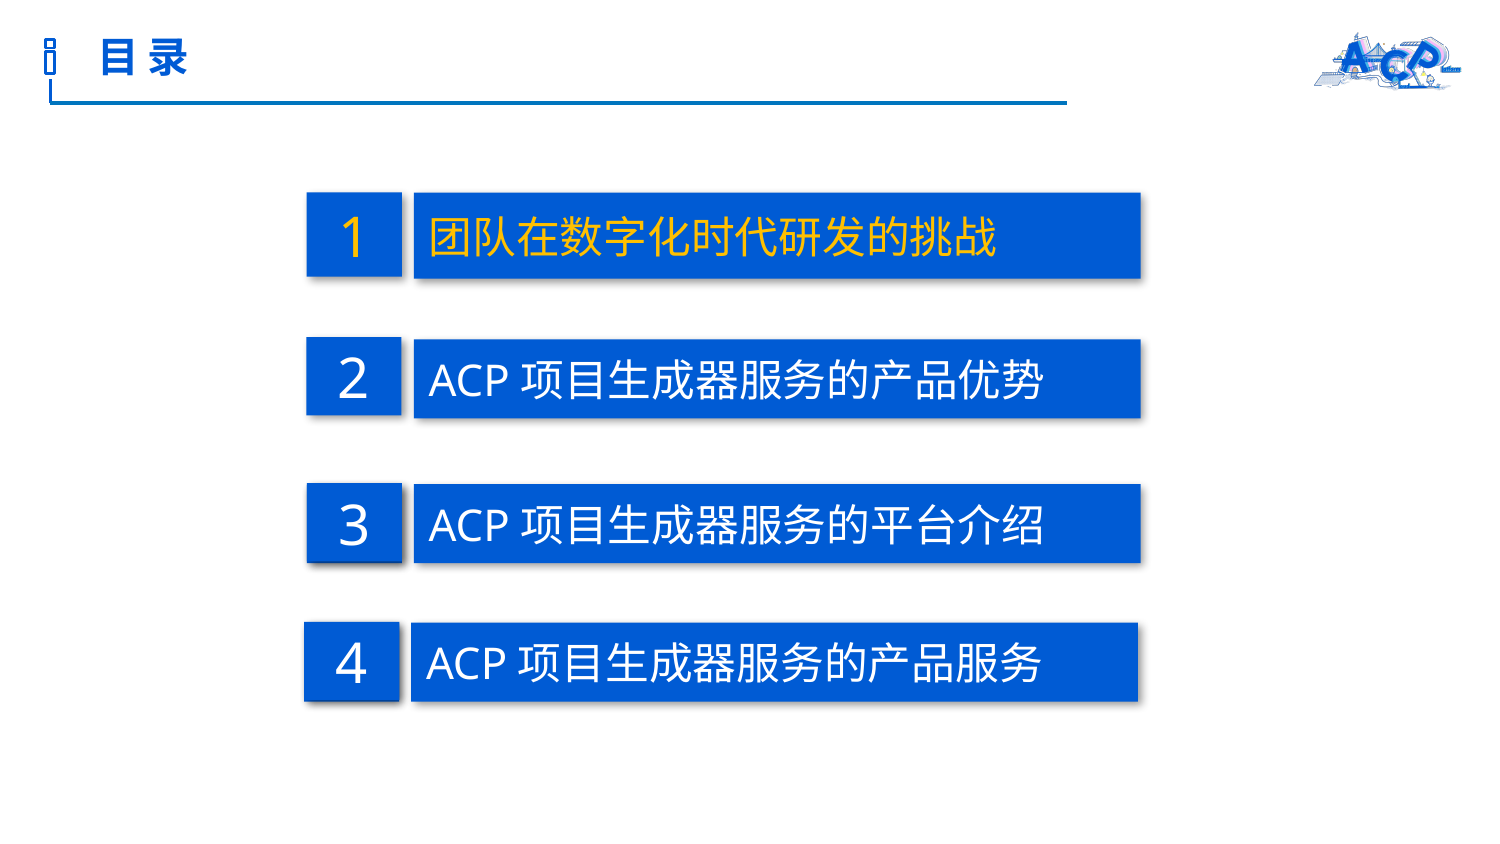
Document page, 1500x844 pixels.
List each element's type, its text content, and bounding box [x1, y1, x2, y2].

text_box 2 [304, 335, 404, 417]
text_box 4 [302, 620, 401, 702]
text_box ACP项目生成器服务的产品服务 [410, 621, 1140, 704]
text_box 1 [305, 190, 404, 279]
text_box ACP项目生成器服务的产品优势 [412, 337, 1143, 420]
text_box 团队在数字化时代研发的挑战 [412, 190, 1143, 281]
text_box 3 [305, 481, 404, 564]
picture [1313, 31, 1462, 91]
text_box ACP项目生成器服务的平台介绍 [412, 482, 1143, 565]
list 目录 [82, 8, 1013, 96]
